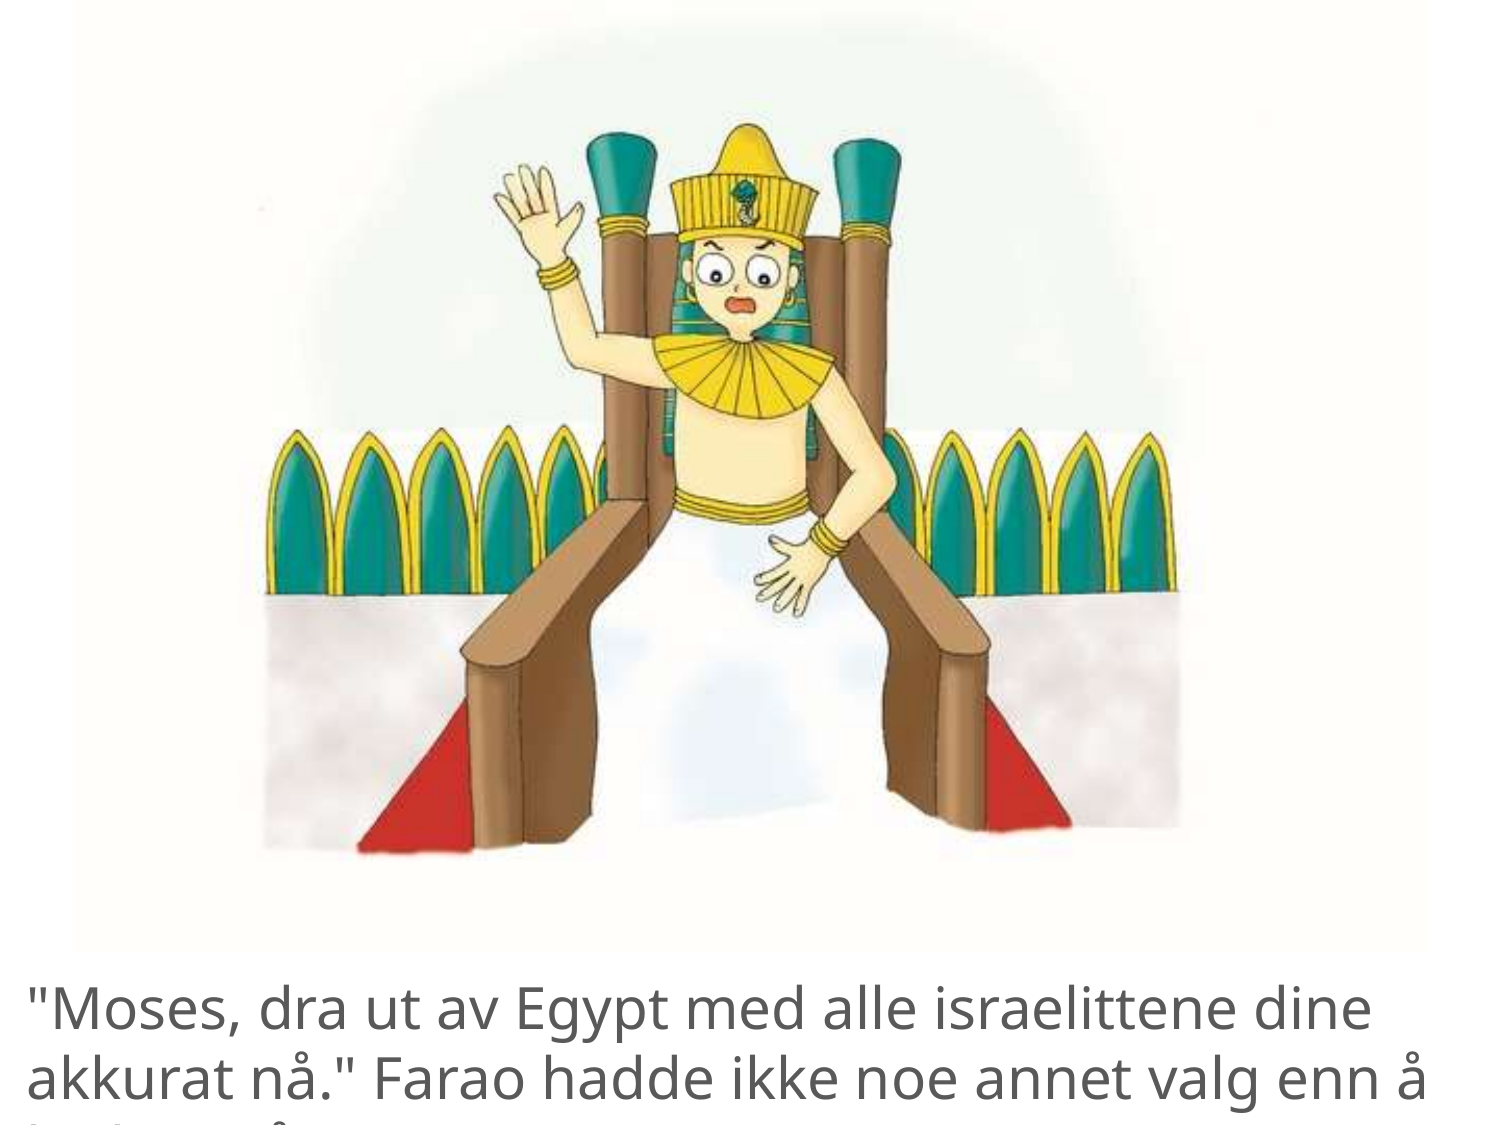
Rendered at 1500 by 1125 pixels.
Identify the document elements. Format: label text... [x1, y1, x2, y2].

picture [72, 0, 1427, 953]
text_box "Moses, dra ut av Egypt med alle israelittene dine akkurat nå." Farao hadde ikke noe annet valg enn å la dem gå. [11, 964, 1498, 1125]
